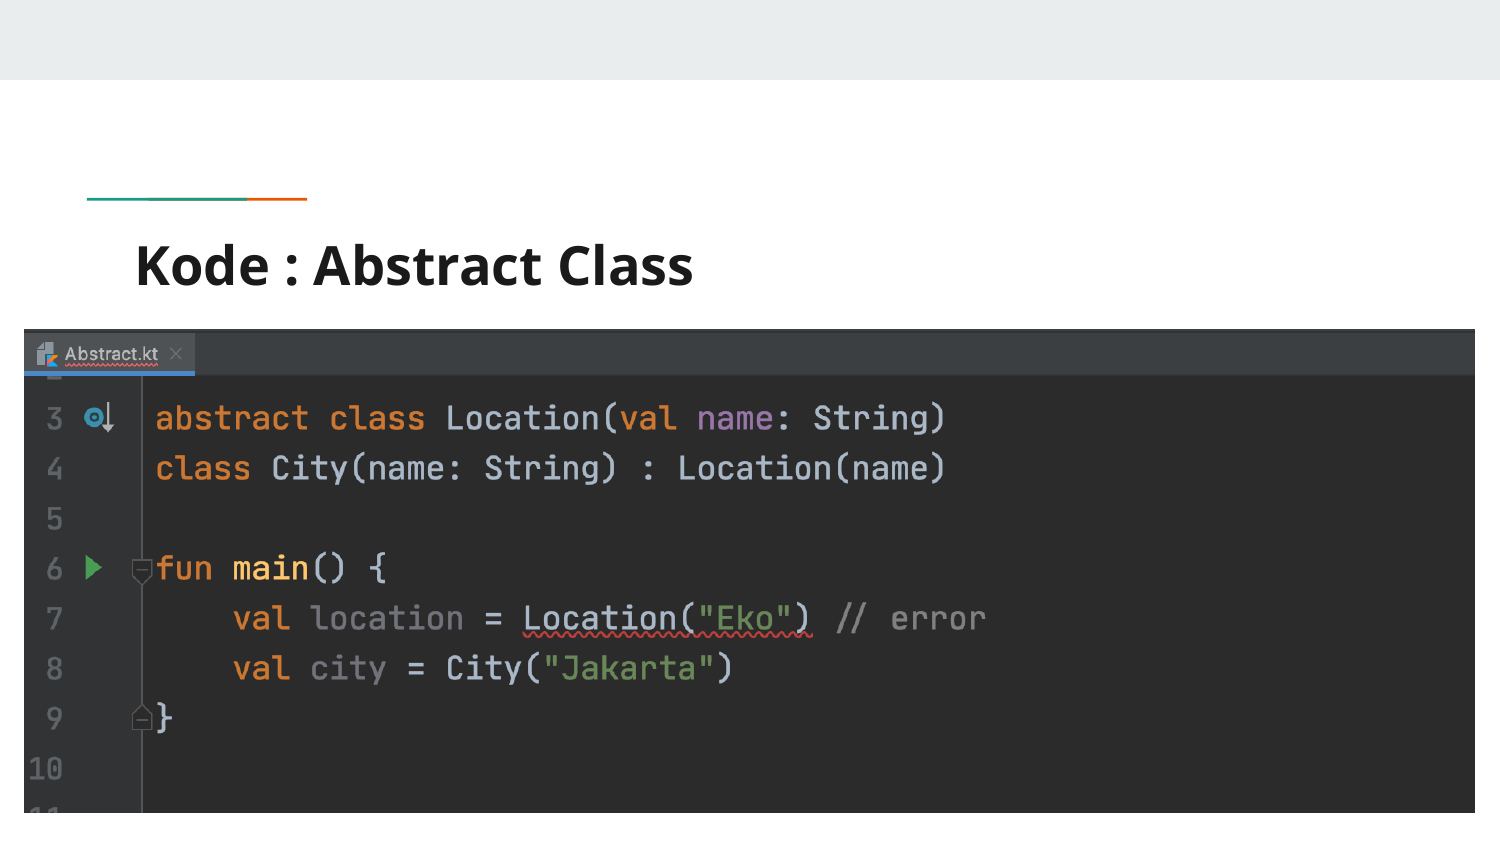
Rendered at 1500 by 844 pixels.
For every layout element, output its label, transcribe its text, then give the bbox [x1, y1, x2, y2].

title Kode : Abstract Class [119, 216, 1381, 305]
picture [24, 328, 1476, 813]
